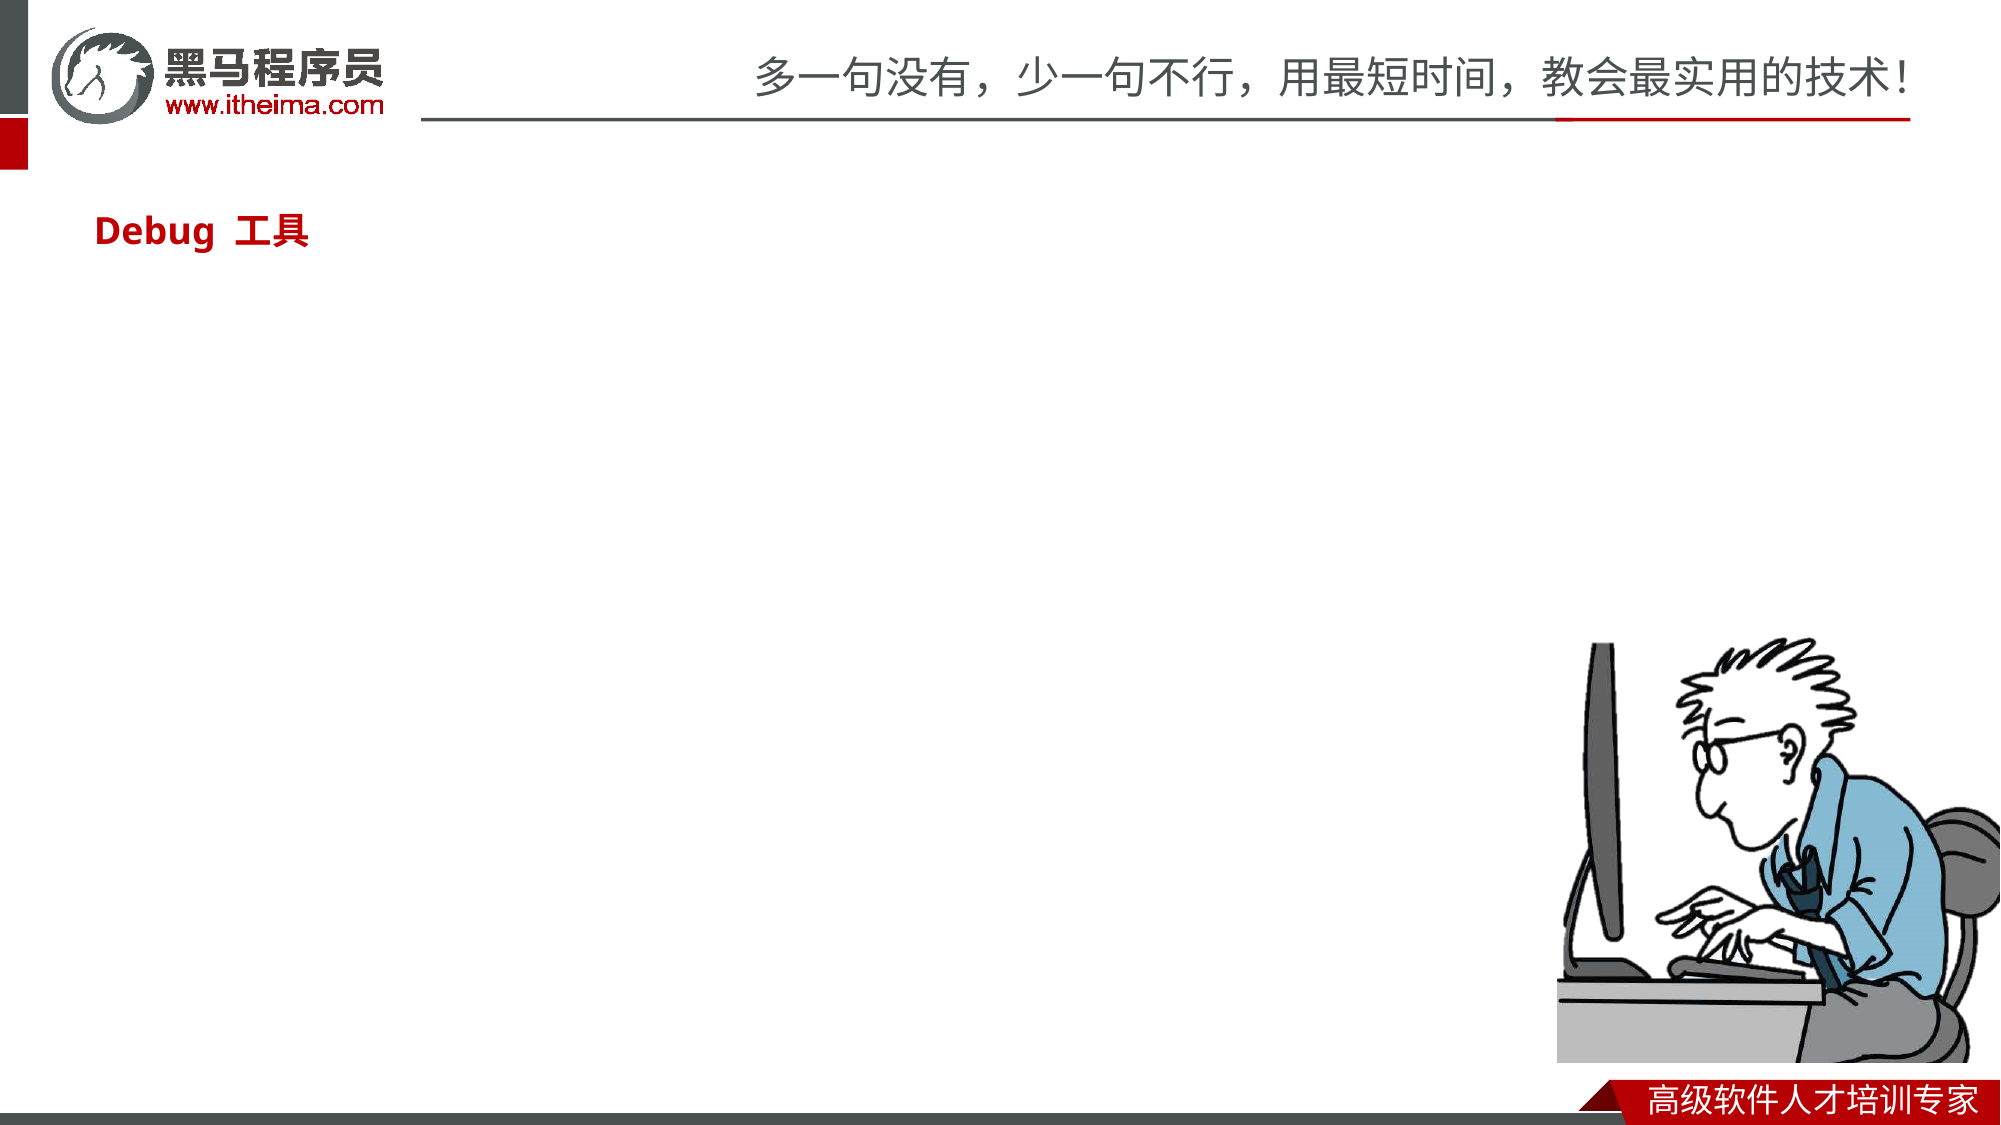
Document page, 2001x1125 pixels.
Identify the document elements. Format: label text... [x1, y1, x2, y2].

picture [1556, 619, 2000, 1064]
picture [50, 26, 384, 125]
text_box Debug 工具 [78, 186, 1843, 272]
